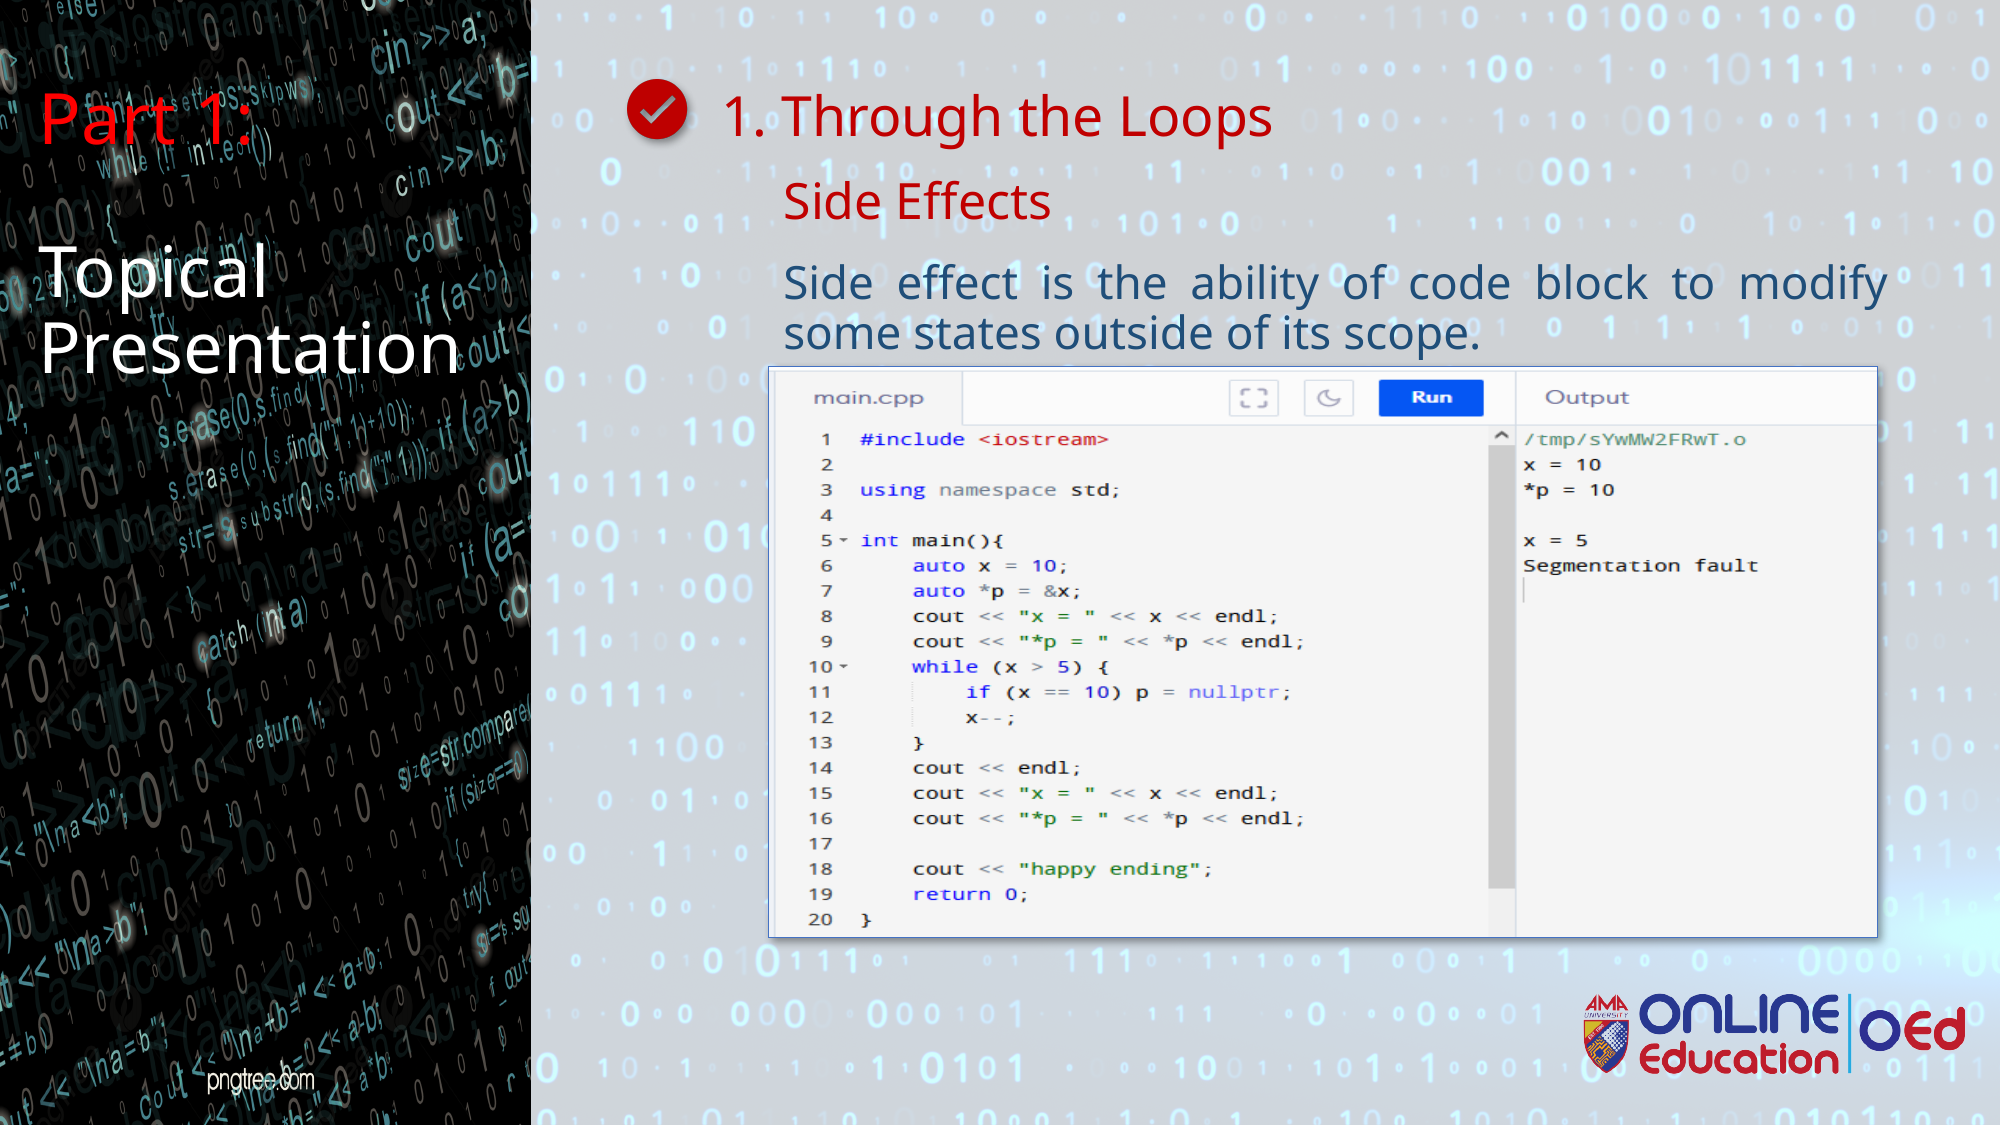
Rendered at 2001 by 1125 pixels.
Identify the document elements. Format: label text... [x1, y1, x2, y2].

picture [768, 366, 1878, 938]
picture [619, 71, 695, 147]
text_box Side effect is the ability of code block to modify some states outside of its scope. [768, 233, 1904, 367]
text_box Side Effects [768, 162, 1821, 233]
picture [1573, 976, 1978, 1093]
text_box 1. Through the Loops [706, 81, 1604, 157]
picture [0, 0, 531, 1125]
